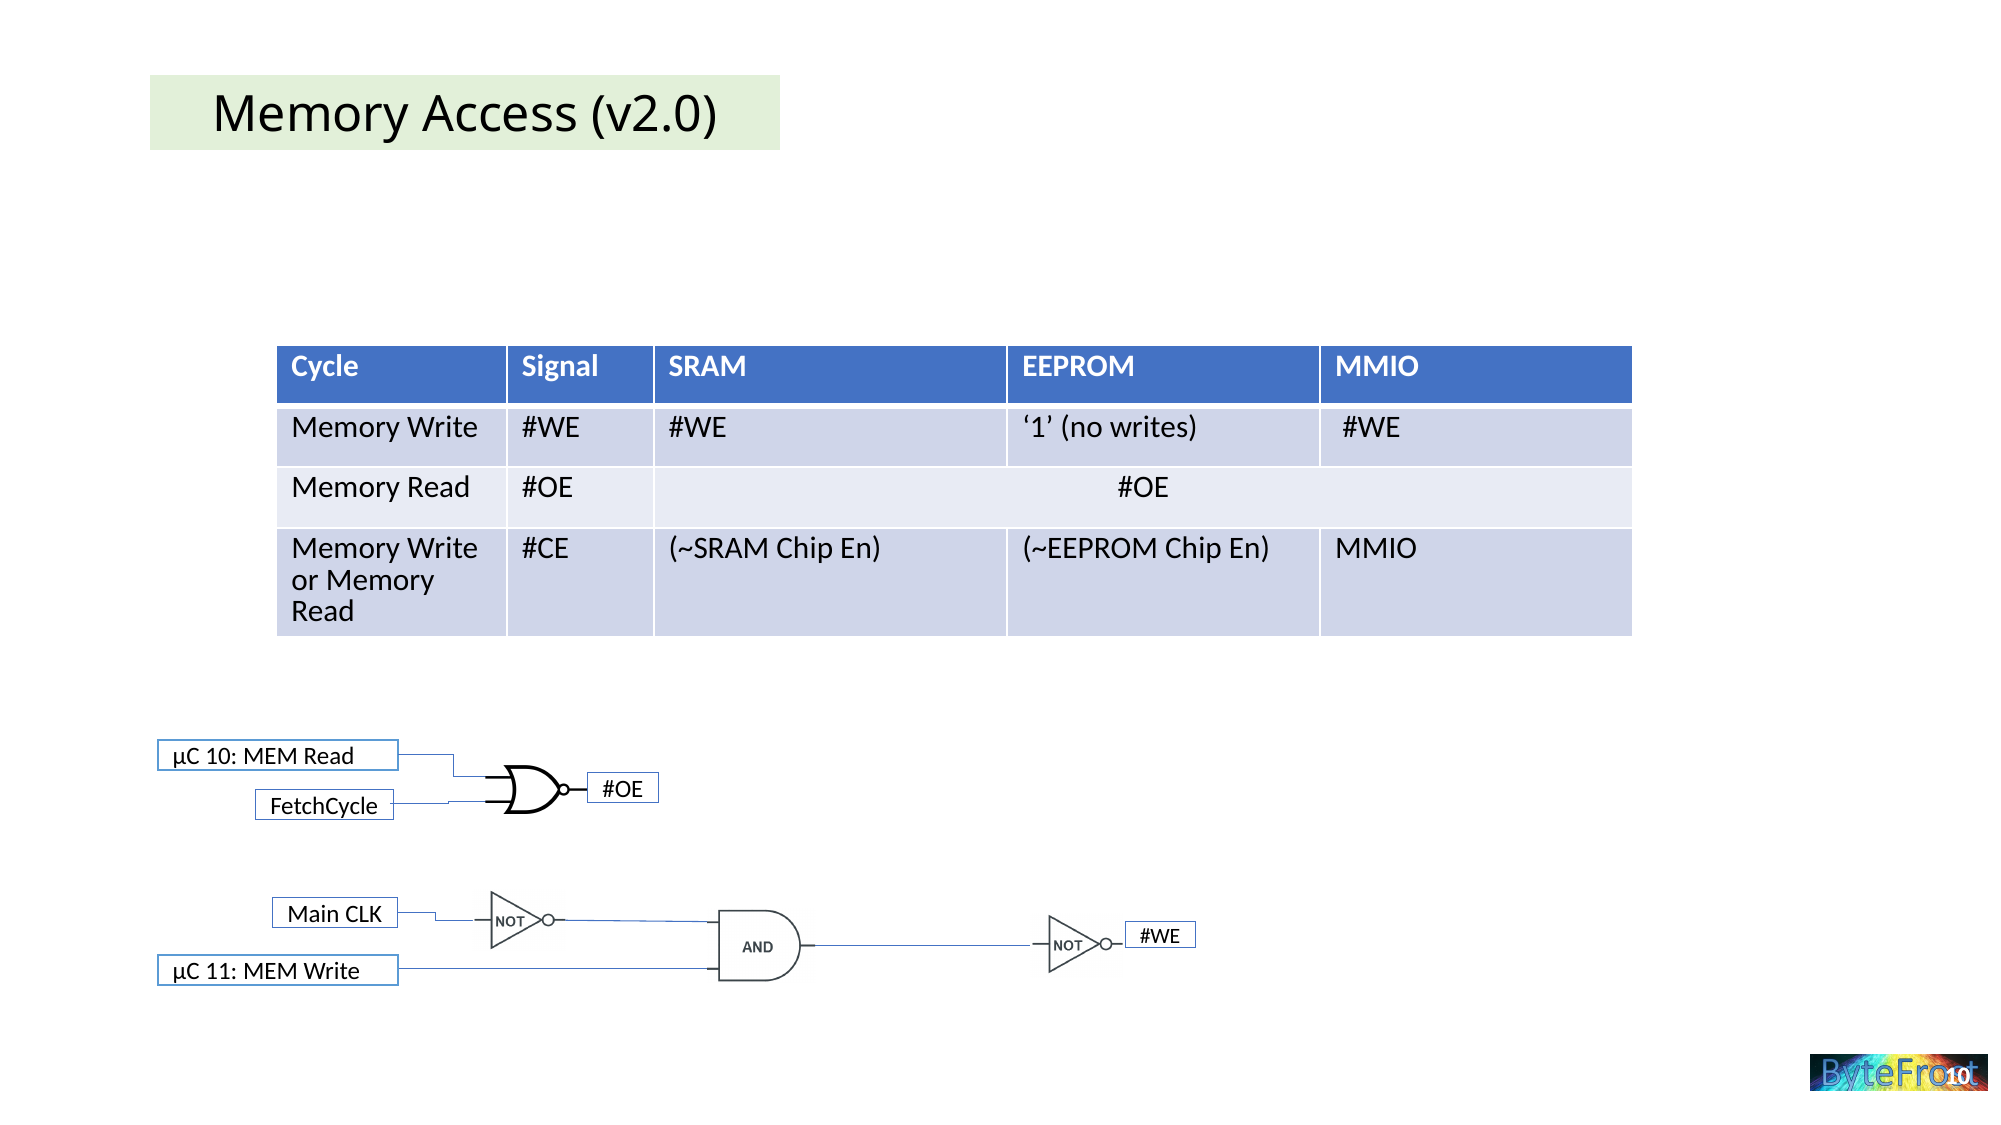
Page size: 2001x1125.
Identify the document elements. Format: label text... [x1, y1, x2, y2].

table_header SRAM [655, 346, 1006, 403]
text_box #WE [1125, 921, 1196, 948]
picture [472, 889, 566, 951]
table_header MMIO [1321, 346, 1632, 403]
picture [707, 907, 816, 984]
table_cell #OE [655, 468, 1632, 527]
table_cell #OE [508, 468, 653, 527]
picture [485, 759, 588, 820]
table_cell Memory Write [277, 409, 506, 466]
text_box Main CLK [272, 897, 398, 928]
table_header Signal [508, 346, 653, 403]
table_cell (~EEPROM Chip En) [1008, 529, 1319, 636]
table_cell #WE [1321, 409, 1632, 466]
text_box µC 10: MEM Read [157, 739, 399, 771]
text_box #OE [588, 772, 659, 803]
text_box µC 11: MEM Write [157, 954, 399, 986]
table_cell ‘1’ (no writes) [1008, 409, 1319, 466]
table_cell MMIO [1321, 529, 1632, 636]
table_cell Memory Read [277, 468, 506, 527]
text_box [397, 912, 472, 921]
table_cell #CE [508, 529, 653, 636]
table_cell #WE [655, 409, 1006, 466]
table_header Cycle [277, 346, 506, 403]
table_cell (~SRAM Chip En) [655, 529, 1006, 636]
picture [1810, 1054, 1988, 1091]
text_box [397, 754, 509, 777]
picture [1030, 913, 1123, 978]
table_cell #WE [508, 409, 653, 466]
title Memory Access (v2.0) [150, 75, 780, 150]
table_header EEPROM [1008, 346, 1319, 403]
table_cell Memory Write or Memory Read [277, 529, 506, 636]
text_box FetchCycle [255, 789, 394, 820]
